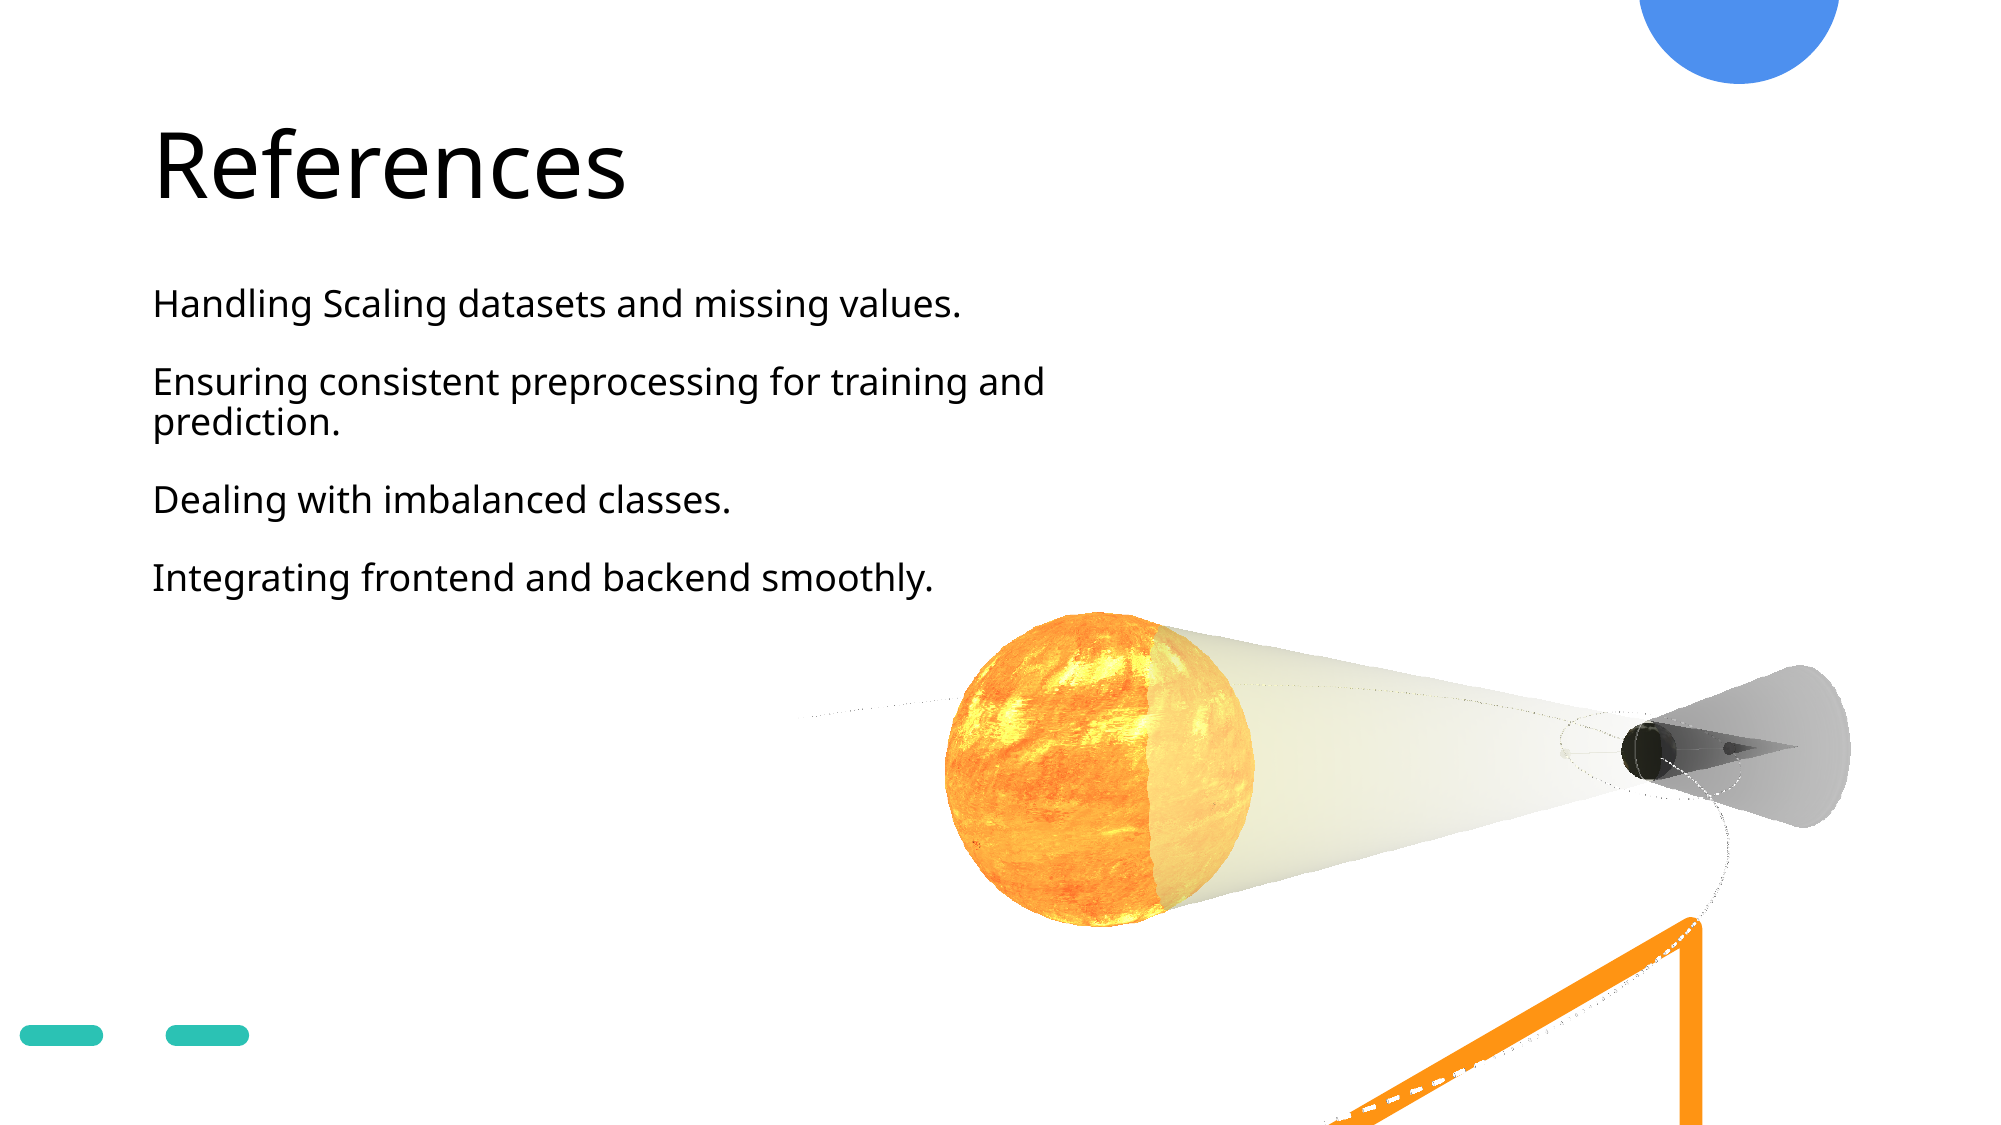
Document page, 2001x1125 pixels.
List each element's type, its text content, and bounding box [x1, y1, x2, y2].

title References [137, 59, 1863, 278]
list Handling Scaling datasets and missing values. Ensuring consistent preprocessing for training and prediction. Dealing with imbalanced classes. Integrating frontend and backend smoothly. [137, 277, 1186, 705]
text_box [798, 522, 1879, 1125]
